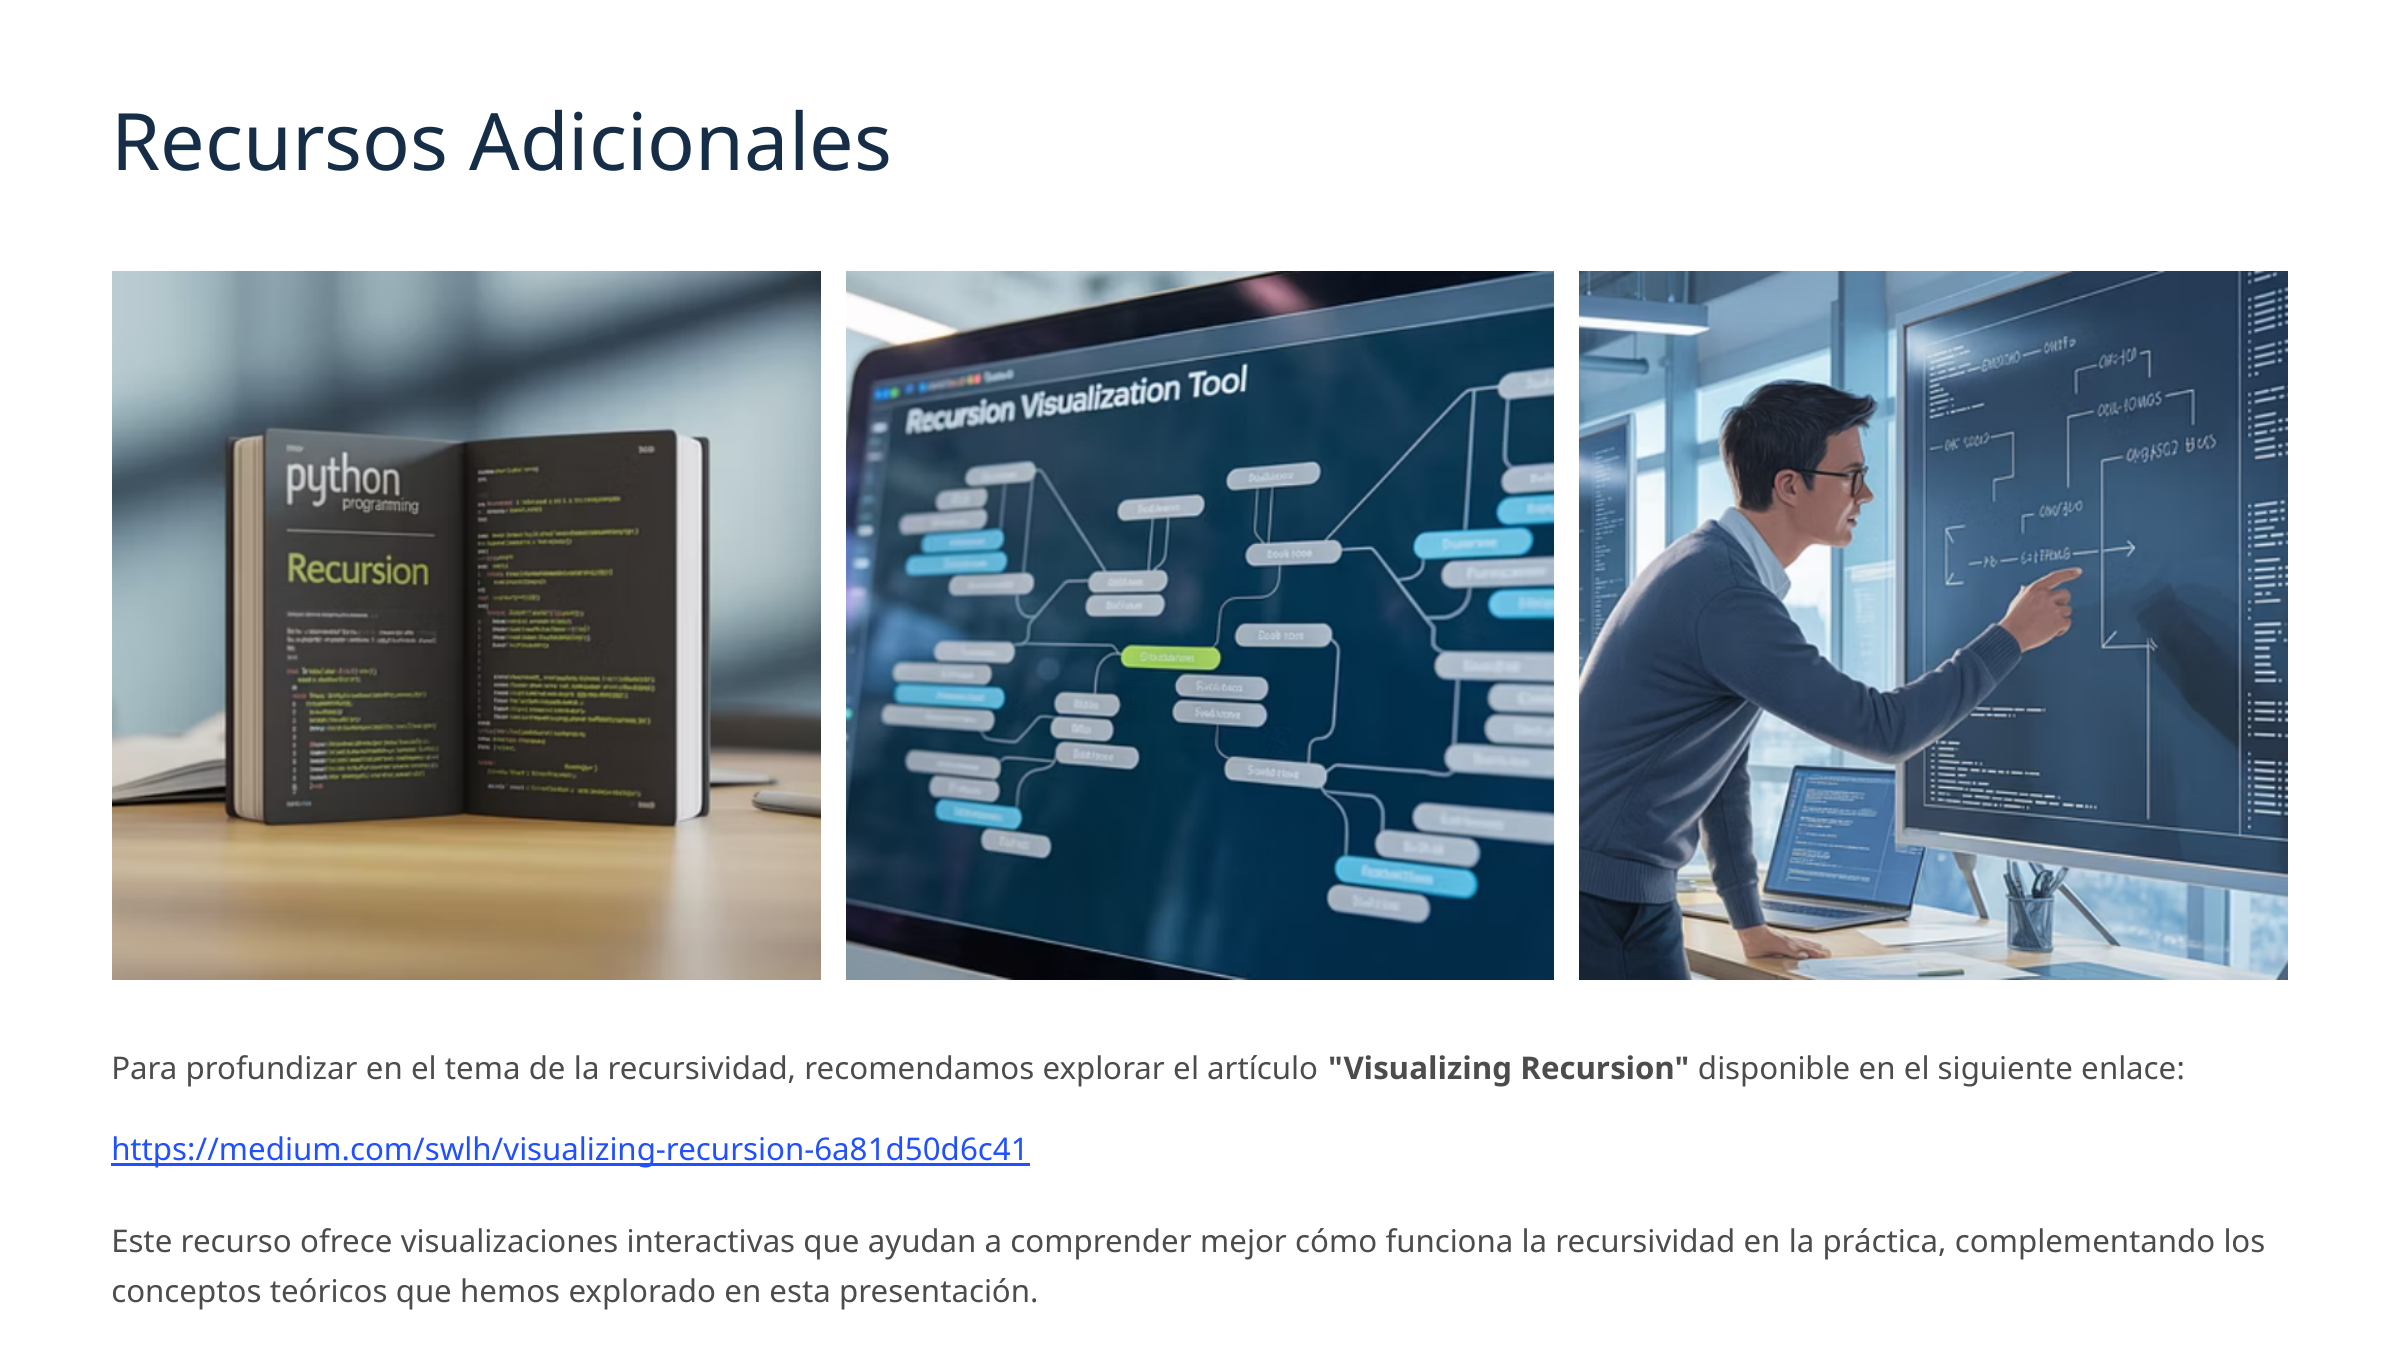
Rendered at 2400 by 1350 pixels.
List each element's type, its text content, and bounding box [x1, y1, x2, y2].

picture [112, 271, 821, 980]
text_box Para profundizar en el tema de la recursividad, recomendamos explorar el artículo "Visualizing Recursion" disponible en el siguiente enlace: [111, 1035, 2289, 1087]
text_box https://medium.com/swlh/visualizing-recursion-6a81d50d6c41 [111, 1122, 2289, 1174]
text_box Este recurso ofrece visualizaciones interactivas que ayudan a comprender mejor cómo funciona la recursividad en la práctica, complementando los conceptos teóricos que hemos explorado en esta presentación. [111, 1208, 2289, 1311]
picture [845, 271, 1554, 980]
text_box Recursos Adicionales [111, 87, 907, 187]
picture [1579, 271, 2288, 980]
